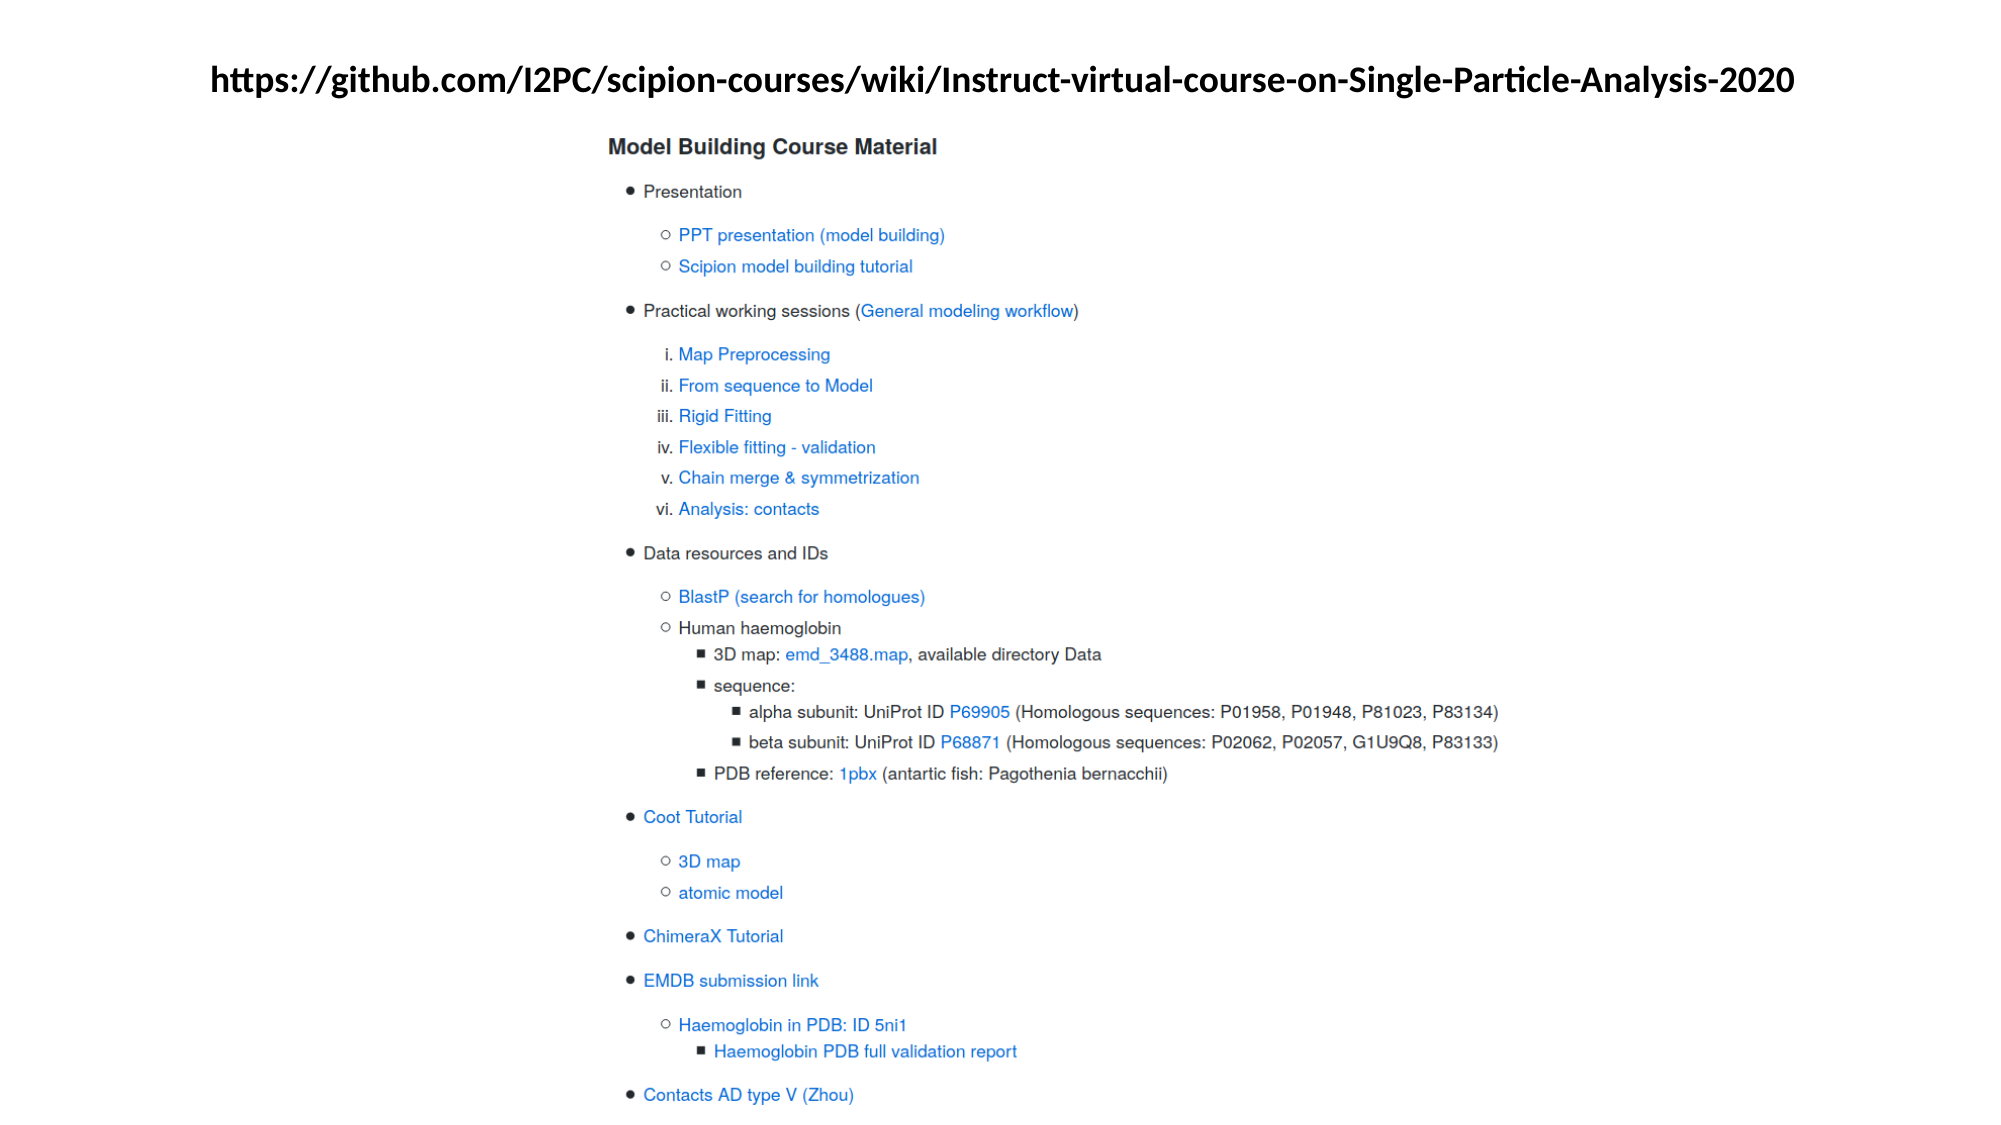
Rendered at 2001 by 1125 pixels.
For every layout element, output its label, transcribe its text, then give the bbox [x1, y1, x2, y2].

text_box https://github.com/I2PC/scipion-courses/wiki/Instruct-virtual-course-on-Single-Particle-Analysis-2020 [195, 47, 1812, 108]
picture [496, 123, 1522, 1109]
